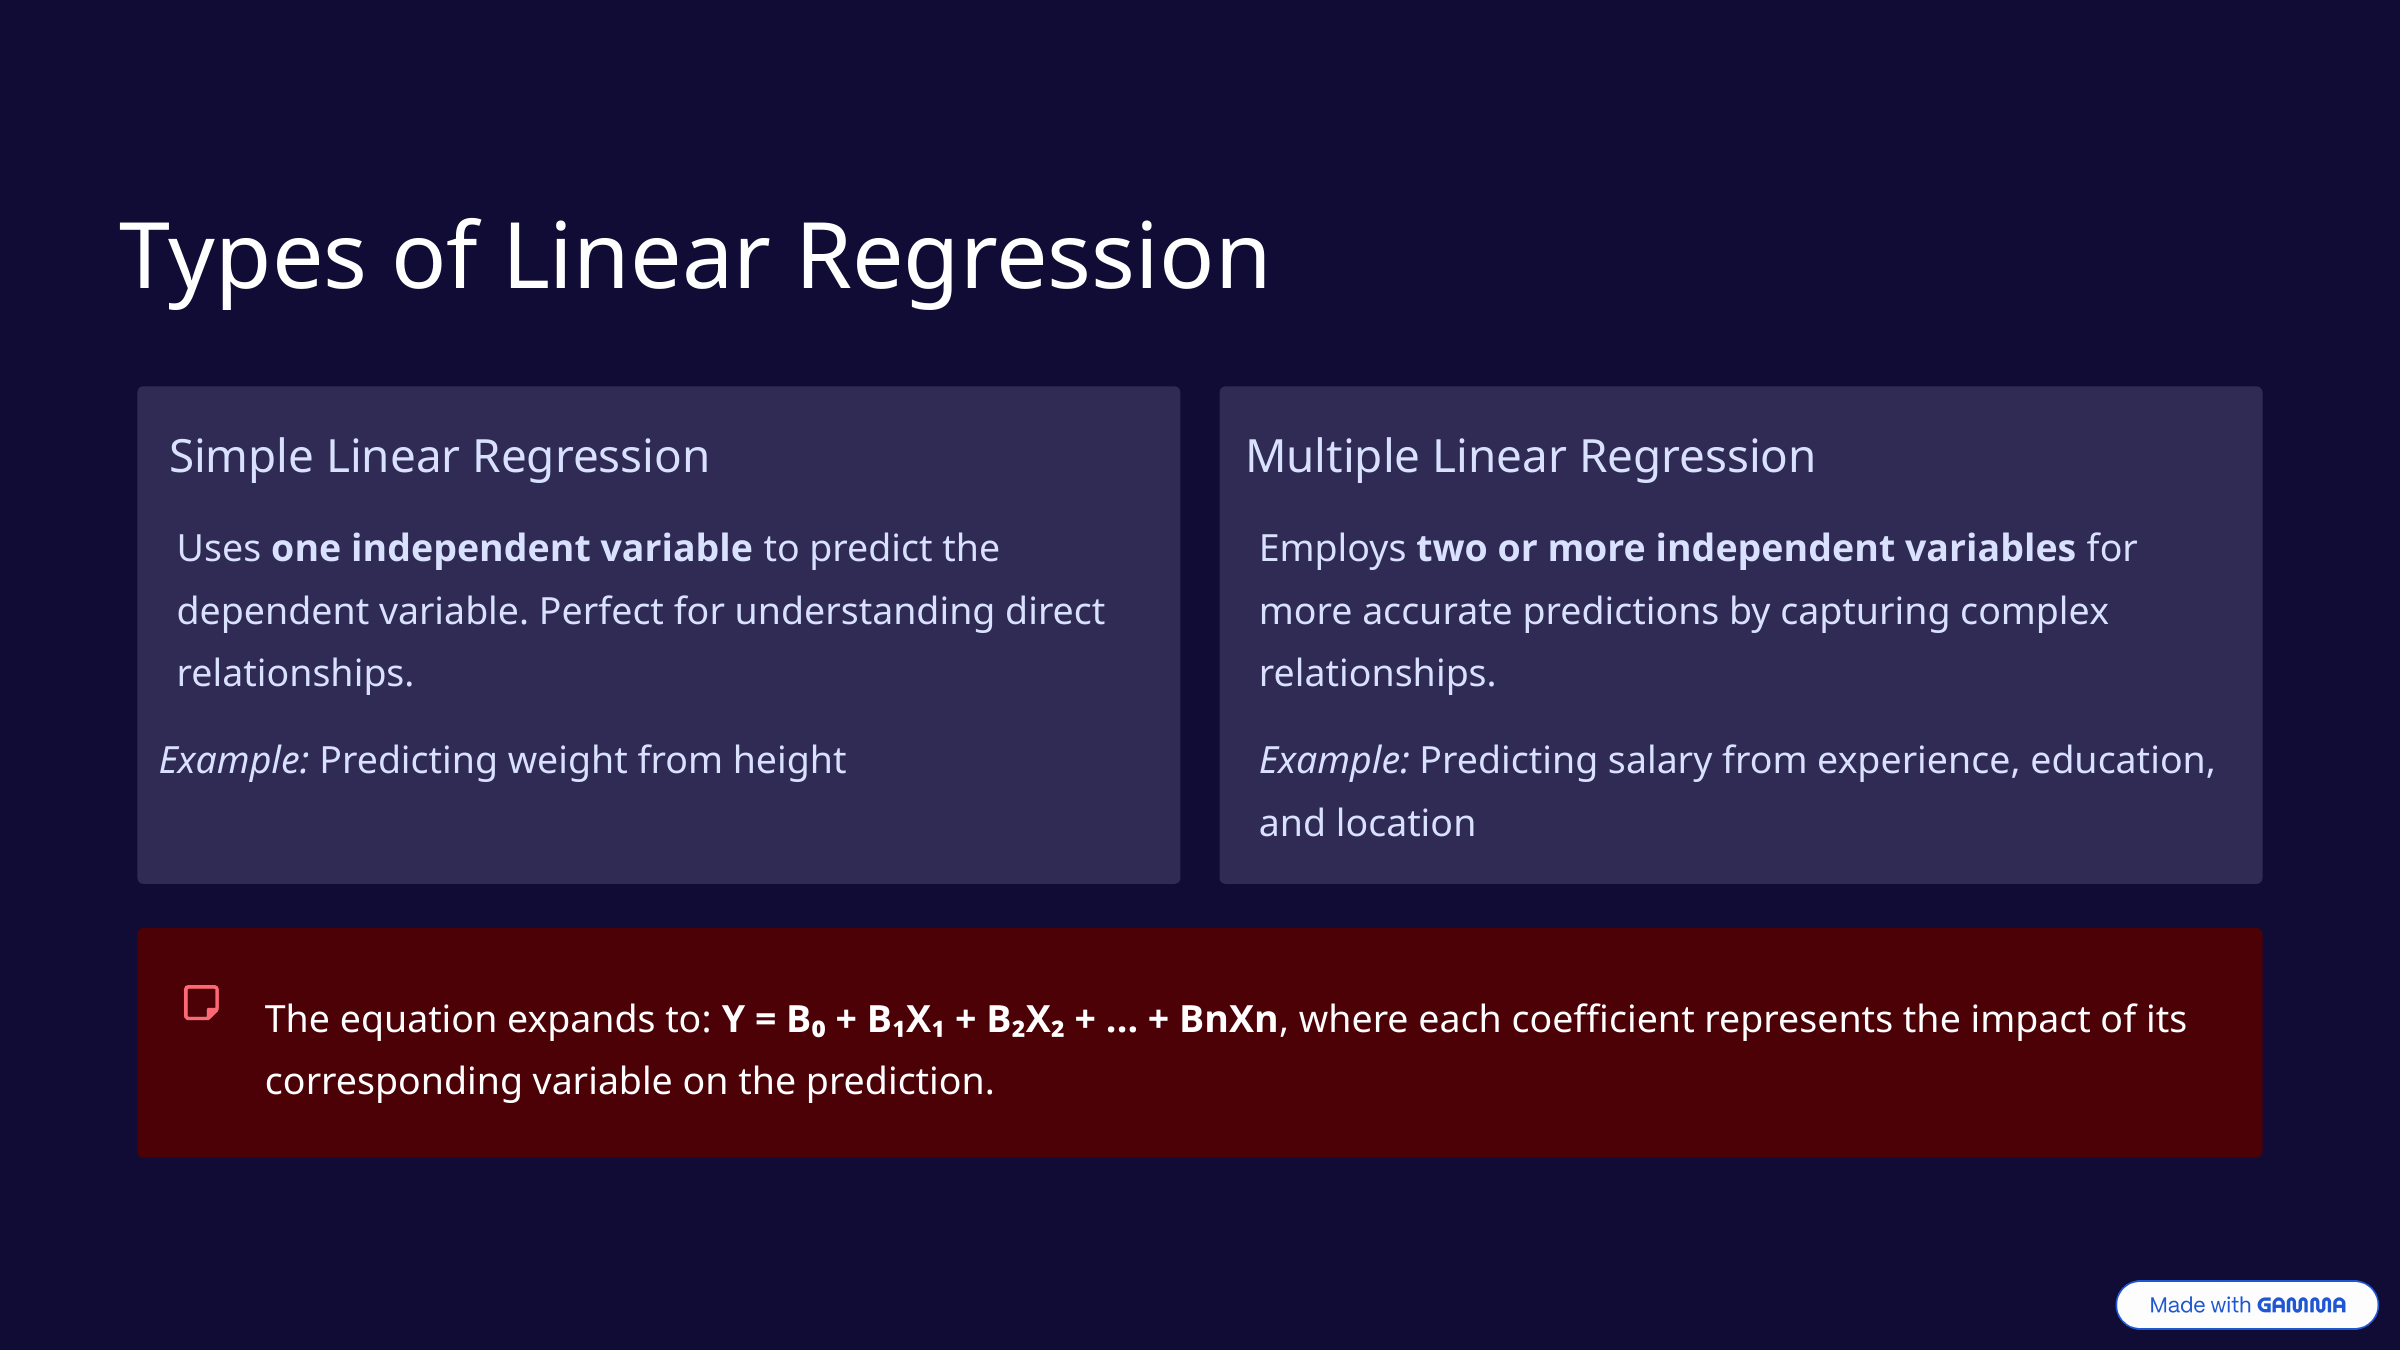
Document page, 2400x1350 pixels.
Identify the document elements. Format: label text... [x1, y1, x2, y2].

text_box [137, 927, 2263, 1158]
text_box Example: Predicting weight from height [158, 718, 848, 782]
picture [2106, 1271, 2389, 1339]
text_box Simple Linear Regression [169, 425, 711, 482]
text_box Multiple Linear Regression [1245, 425, 1818, 482]
picture [176, 982, 226, 1023]
text_box Example: Predicting salary from experience, education, and location [1258, 718, 2224, 844]
text_box Types of Linear Regression [119, 192, 1273, 307]
text_box [137, 386, 1181, 884]
text_box The equation expands to: Y = B₀ + B₁X₁ + B₂X₂ + ... + BnXn, where each coefficient represents the impact of its corresponding variable on the prediction. [265, 977, 2224, 1102]
text_box [1219, 386, 2263, 884]
text_box Uses one independent variable to predict the dependent variable. Perfect for understanding direct relationships. [176, 506, 1142, 695]
text_box Employs two or more independent variables for more accurate predictions by capturing complex relationships. [1258, 506, 2224, 695]
